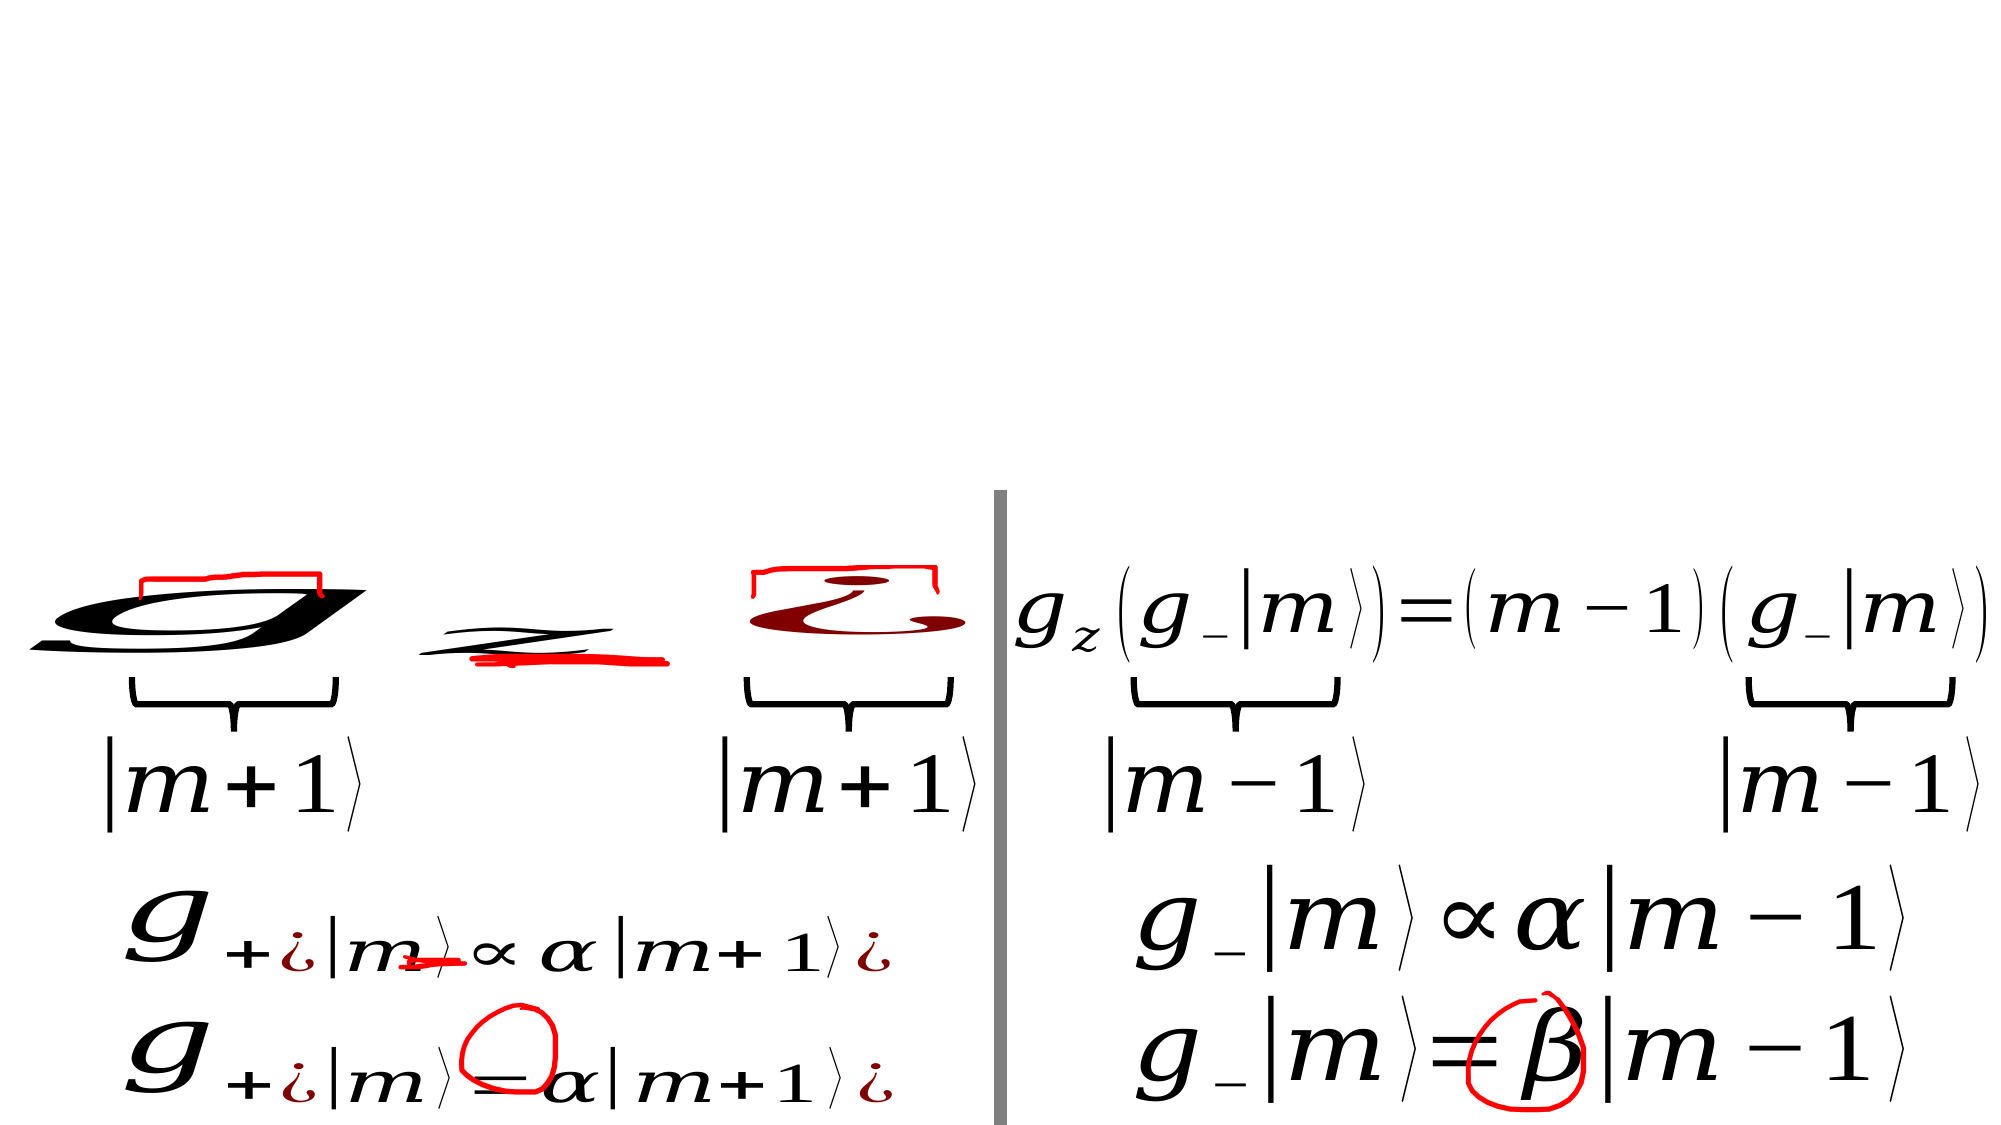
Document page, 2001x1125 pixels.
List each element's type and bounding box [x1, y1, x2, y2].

picture [1001, 565, 1595, 1121]
text_box [705, 677, 983, 838]
text_box [1092, 677, 1984, 838]
picture [139, 565, 1000, 1121]
text_box [90, 677, 368, 838]
